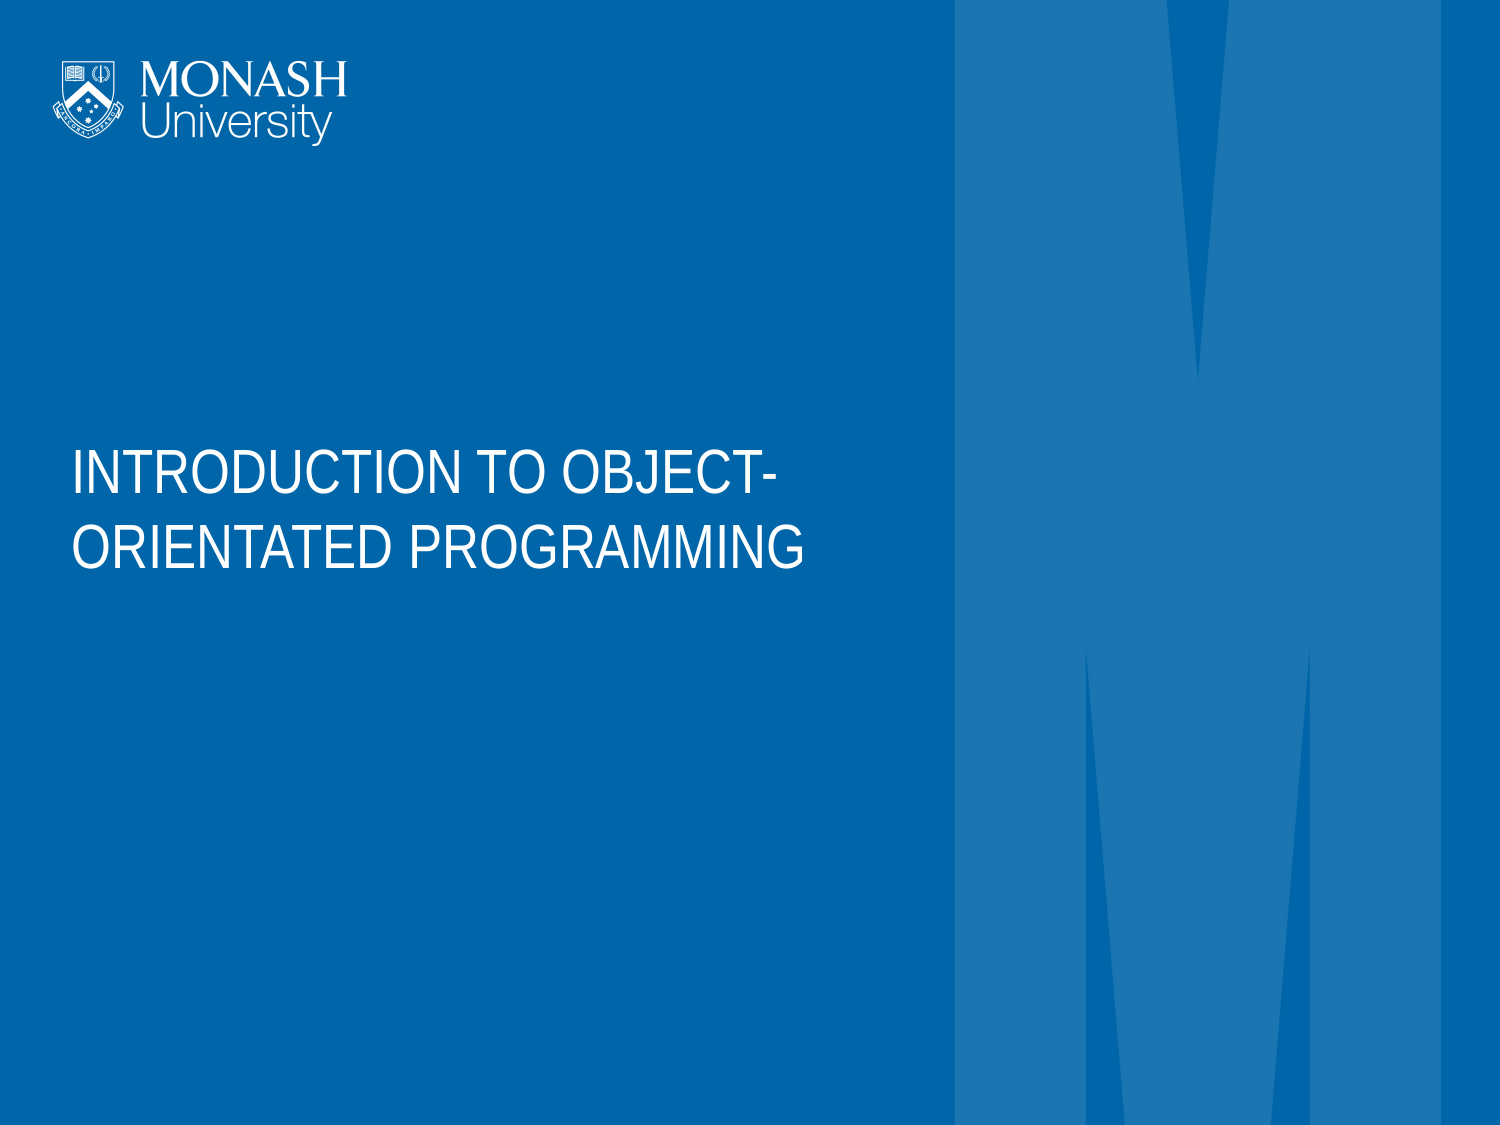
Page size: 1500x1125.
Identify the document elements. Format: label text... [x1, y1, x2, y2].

picture [0, 0, 1500, 1125]
list INTRODUCTION TO OBJECT-ORIENTATED PROGRAMMING [56, 423, 931, 746]
